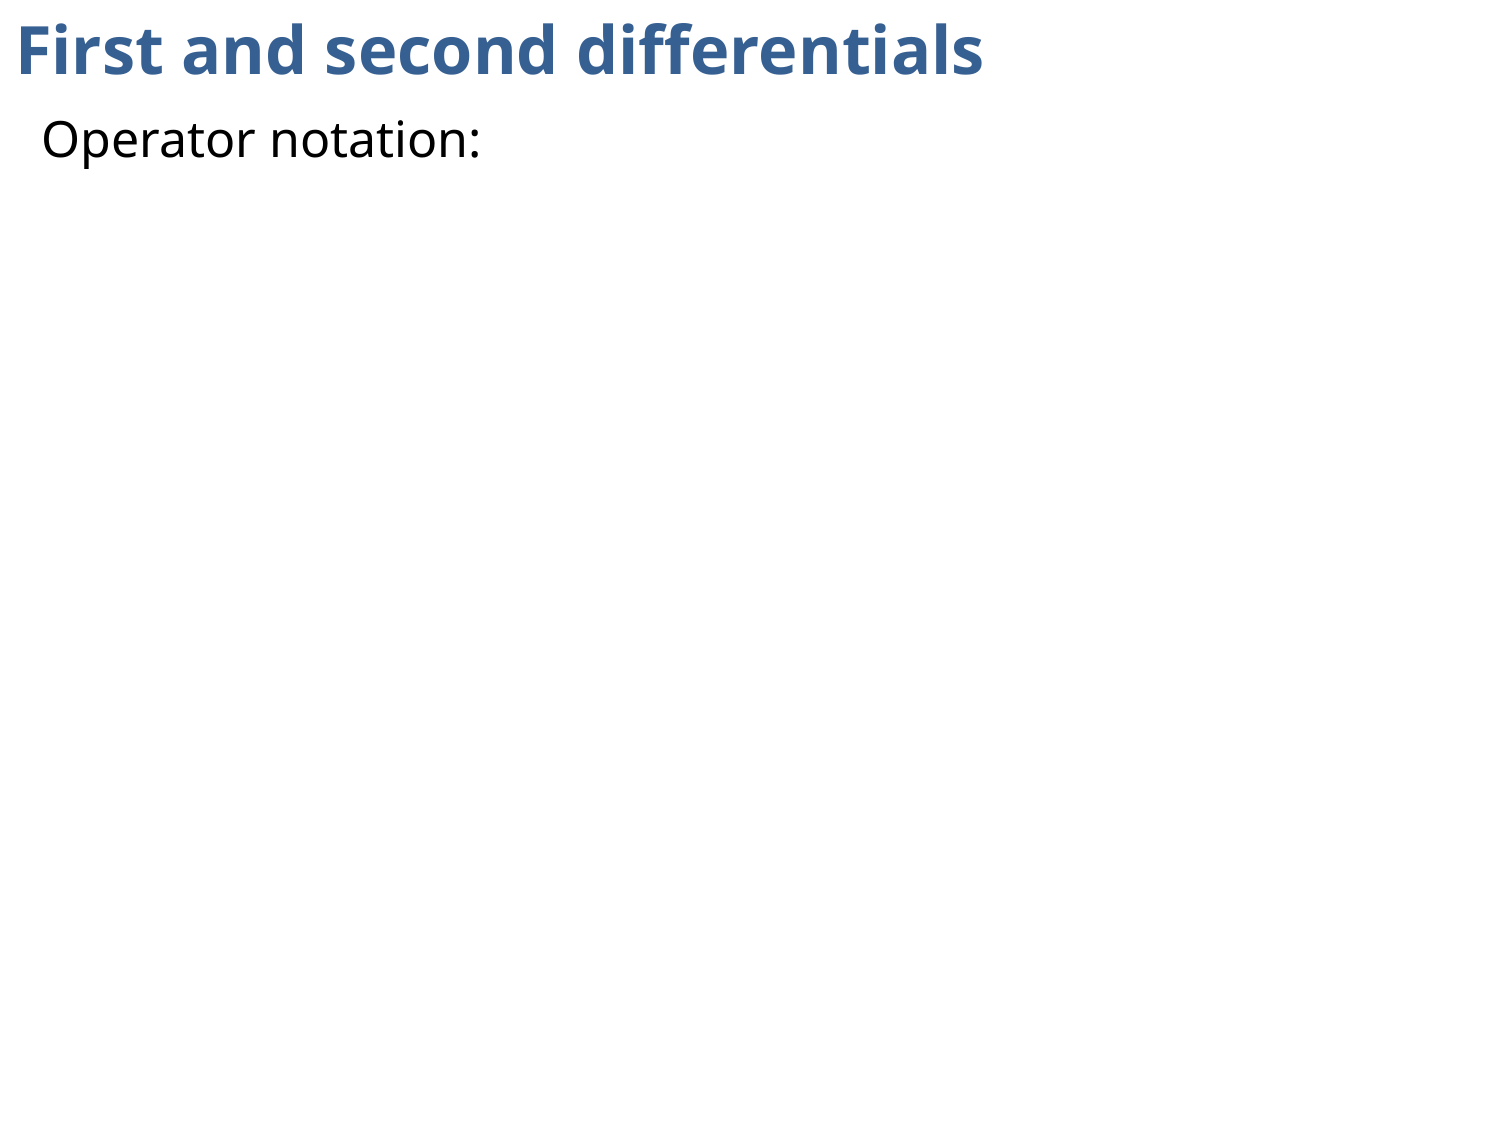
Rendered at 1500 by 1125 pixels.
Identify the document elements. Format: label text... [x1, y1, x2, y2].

title First and second differentials [0, 0, 1500, 102]
